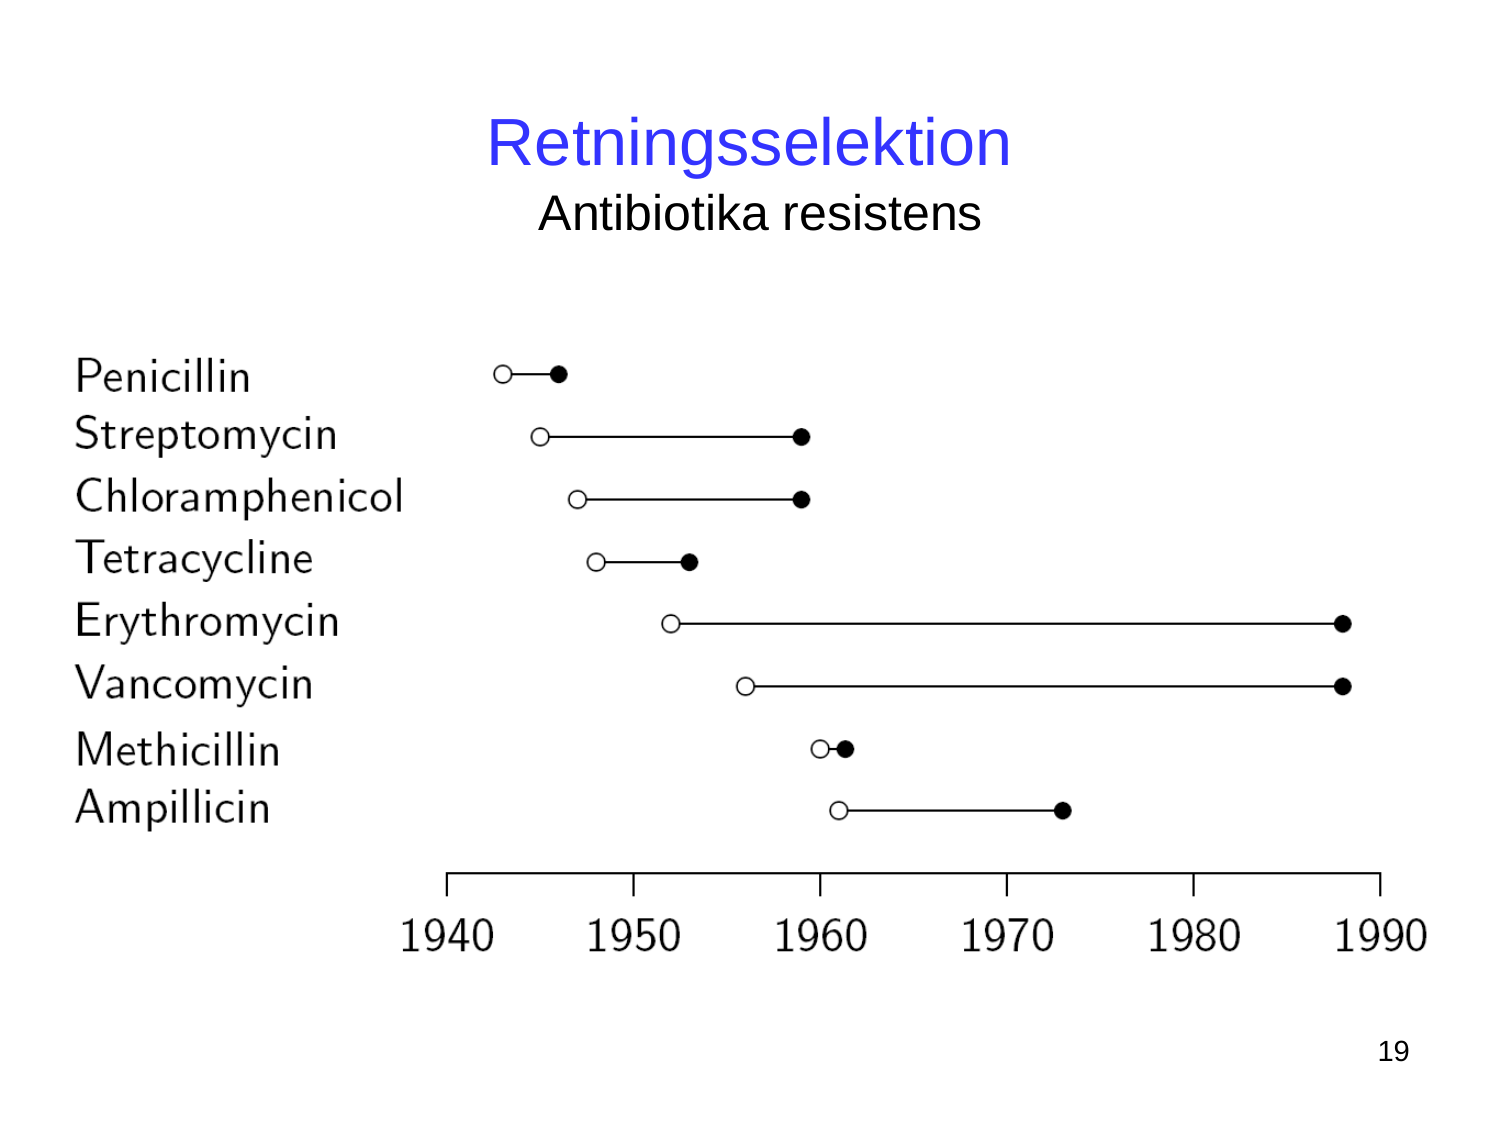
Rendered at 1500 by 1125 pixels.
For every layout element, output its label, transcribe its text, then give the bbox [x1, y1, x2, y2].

slide_number 19 [1074, 1024, 1426, 1103]
text_box Antibiotika resistens [524, 172, 999, 248]
title Retningsselektion [75, 45, 1425, 233]
picture [67, 349, 1433, 981]
